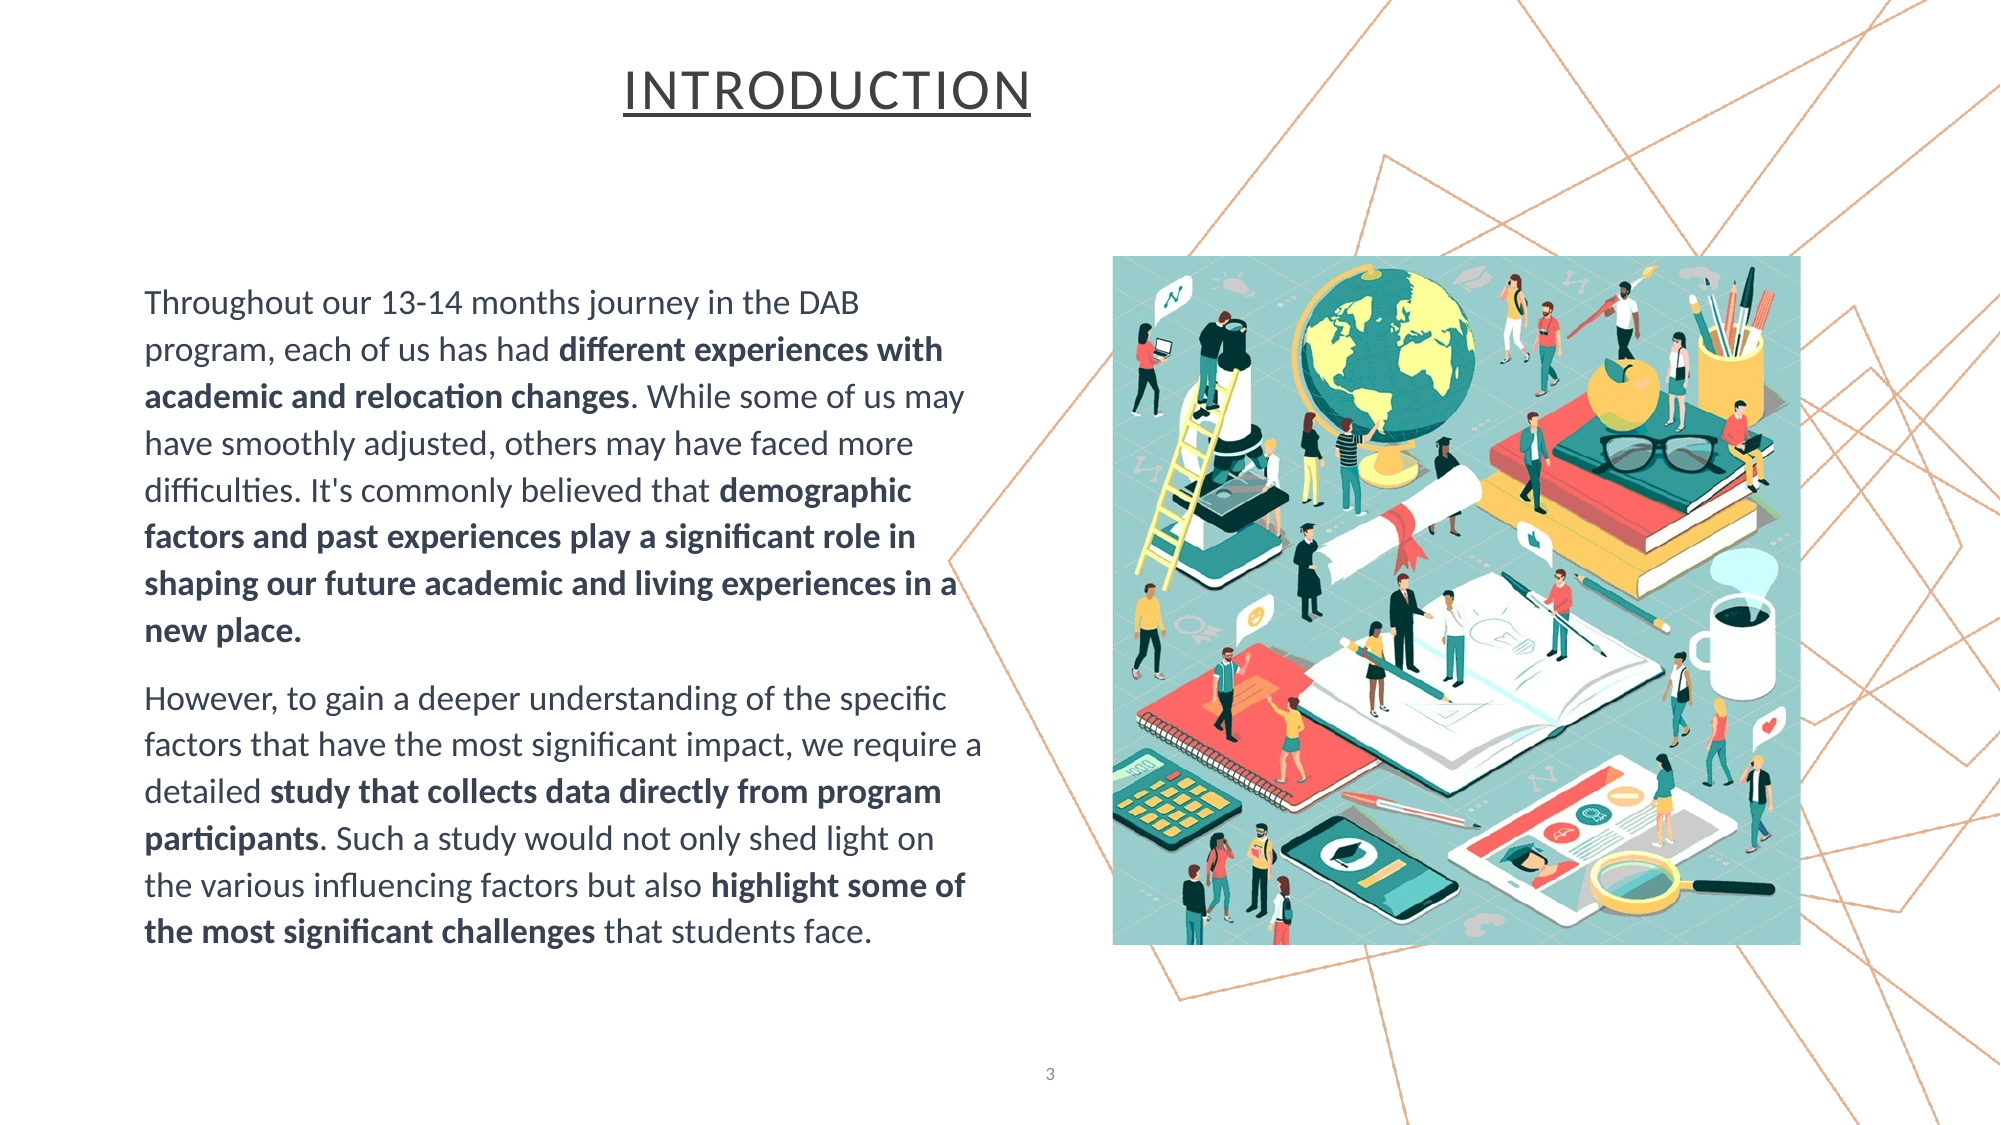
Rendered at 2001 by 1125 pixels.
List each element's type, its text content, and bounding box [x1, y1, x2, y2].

picture [900, 0, 2000, 1125]
text_box Throughout our 13-14 months journey in the DAB program, each of us has had different experiences with academic and relocation changes. While some of us may have smoothly adjusted, others may have faced more difficulties. It's commonly believed that demographic factors and past experiences play a significant role in shaping our future academic and living experiences in a new place. However, to gain a deeper understanding of the specific factors that have the most significant impact, we require a detailed study that collects data directly from program participants. Such a study would not only shed light on the various influencing factors but also highlight some of the most significant challenges that students face. [82, 267, 1000, 889]
title Introduction [608, 35, 1129, 130]
slide_number 3 [908, 1042, 1071, 1103]
